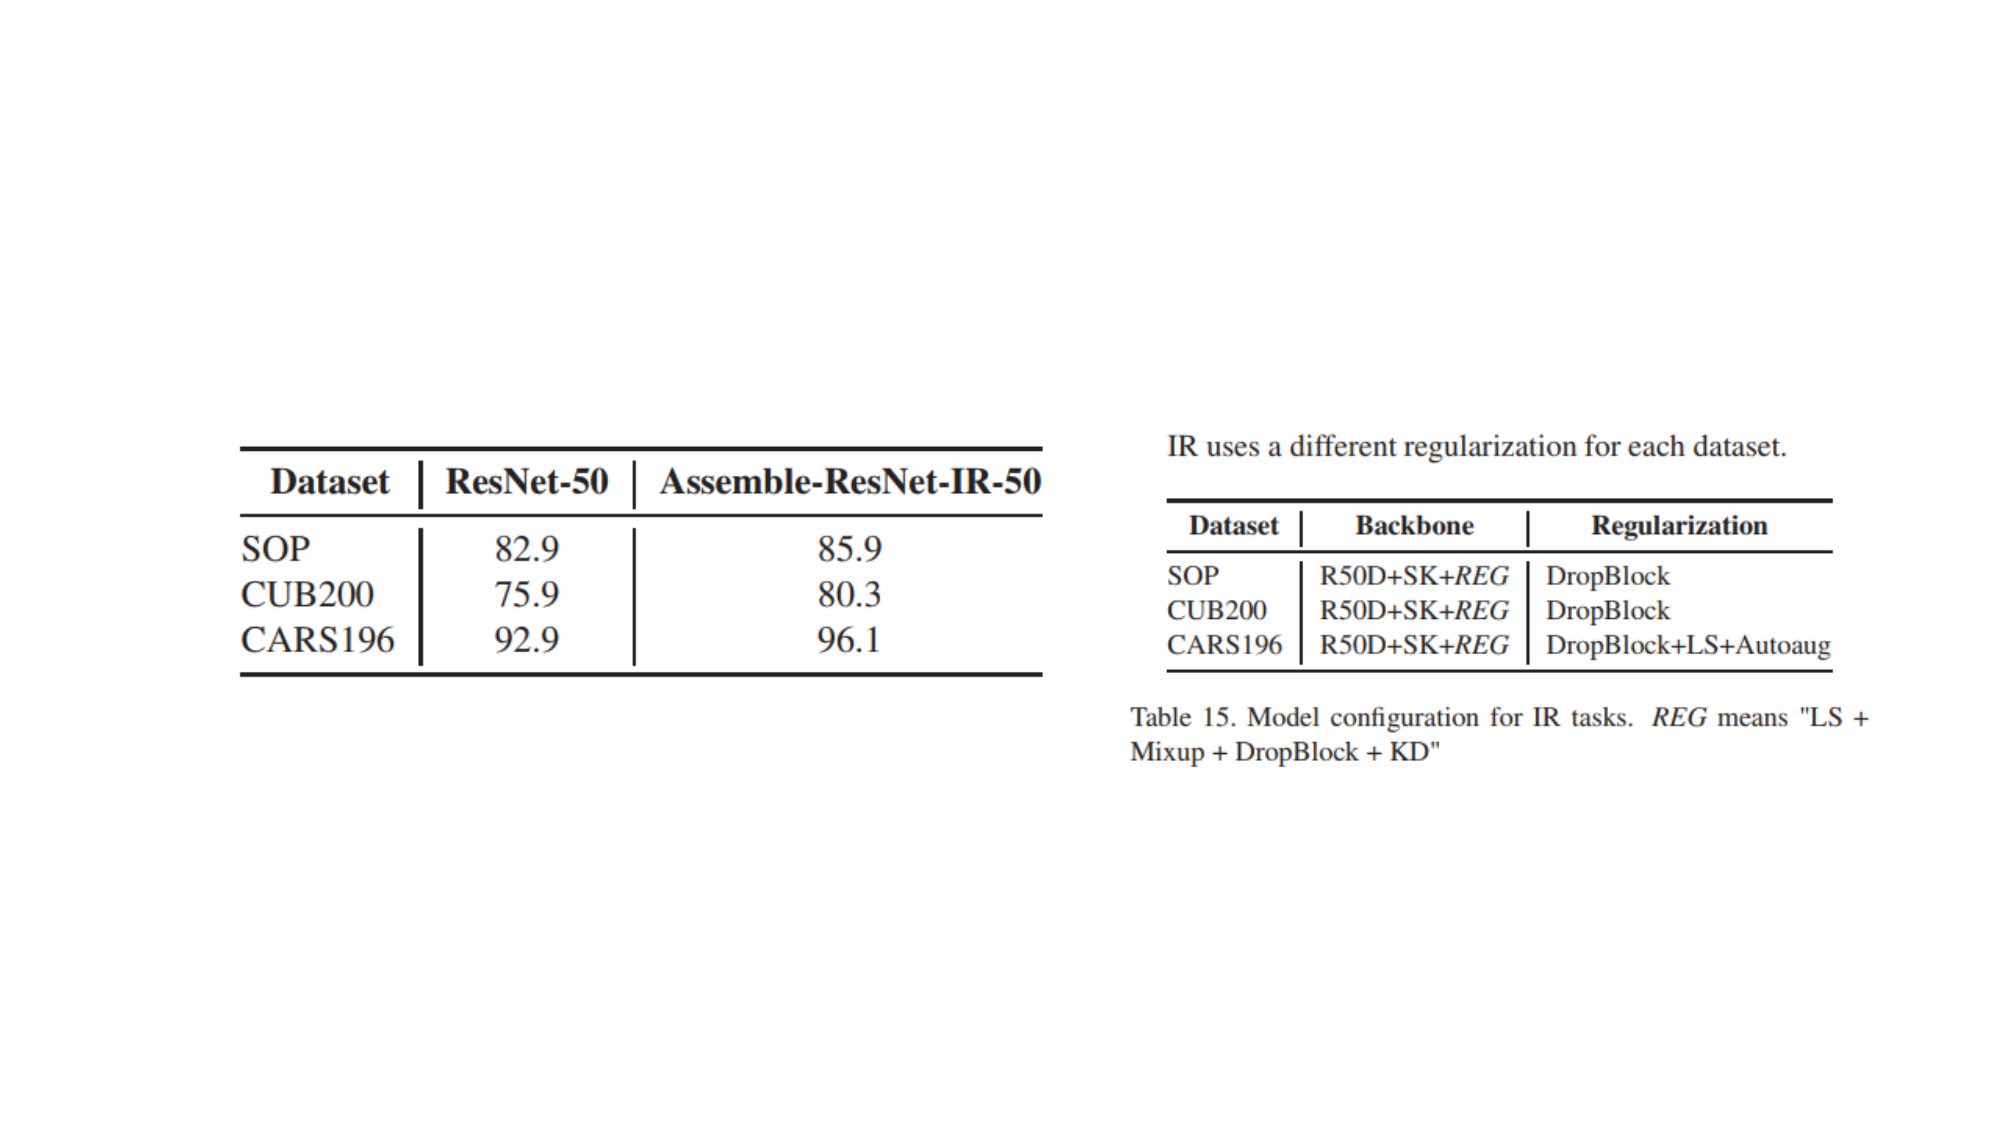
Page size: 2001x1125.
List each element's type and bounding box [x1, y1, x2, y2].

picture [1117, 428, 1891, 786]
picture [220, 428, 1093, 696]
